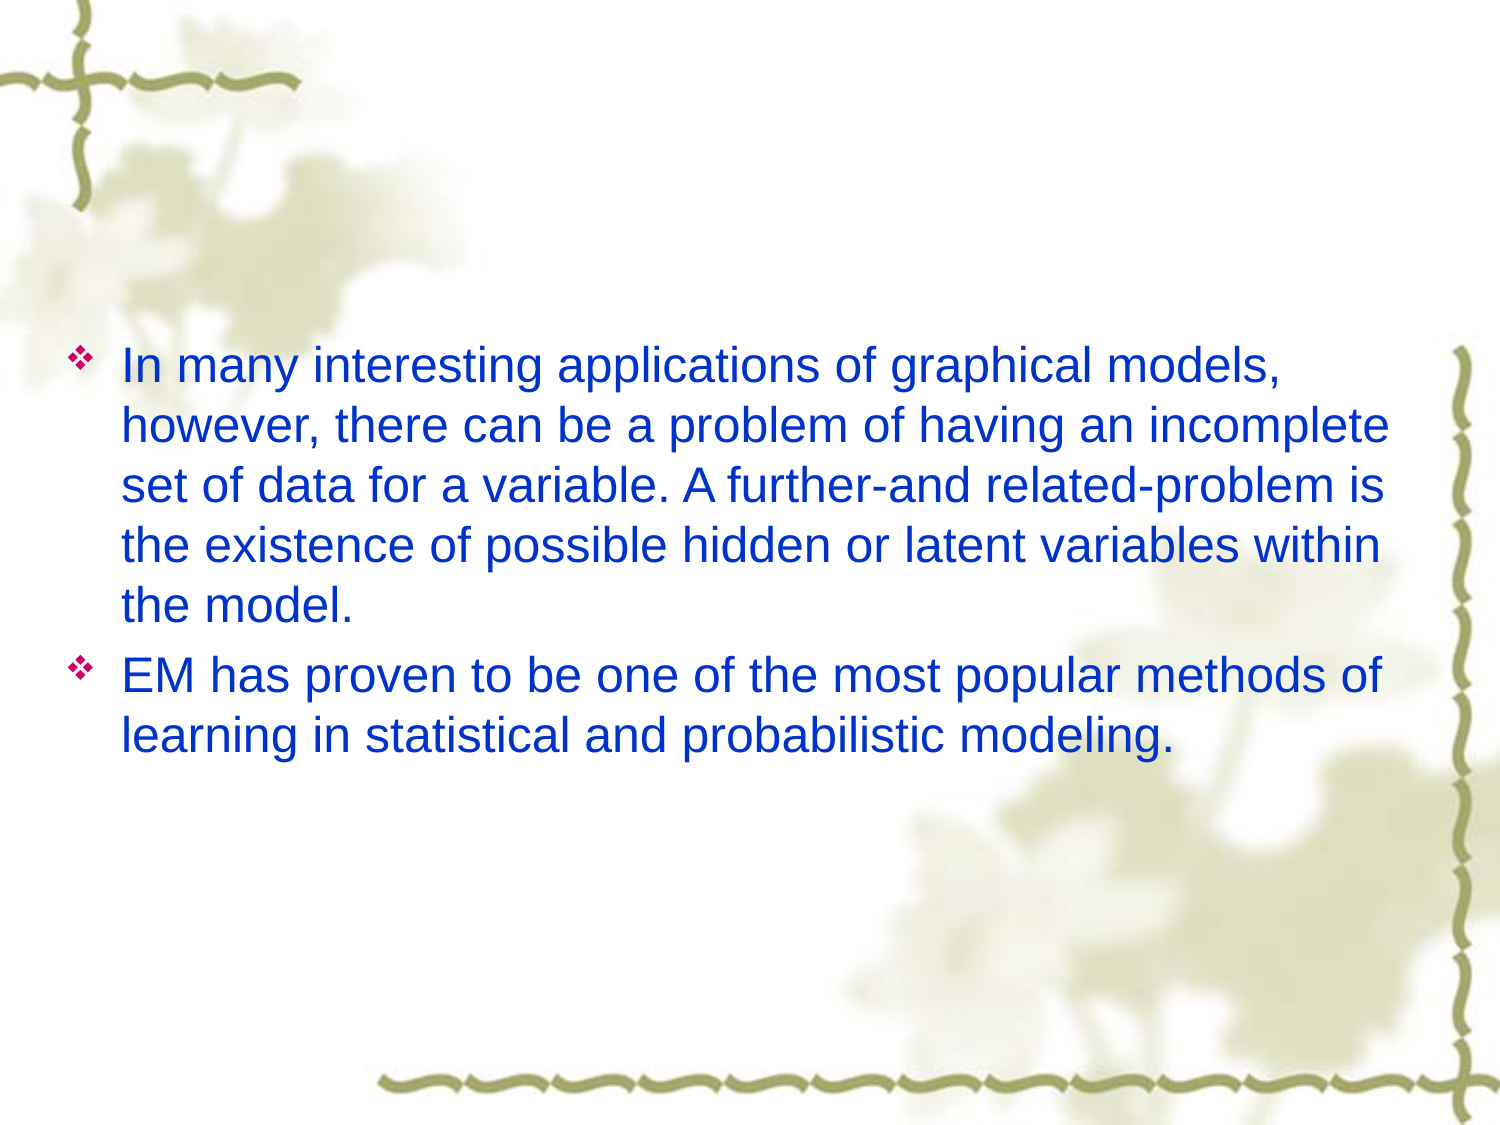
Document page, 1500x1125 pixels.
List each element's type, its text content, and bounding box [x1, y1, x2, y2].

list In many interesting applications of graphical models, however, there can be a problem of having an incomplete set of data for a variable. A further-and related-problem is the existence of possible hidden or latent variables within the model. EM has proven to be one of the most popular methods of learning in statistical and probabilistic modeling. [49, 324, 1452, 963]
picture [0, 0, 1500, 1125]
